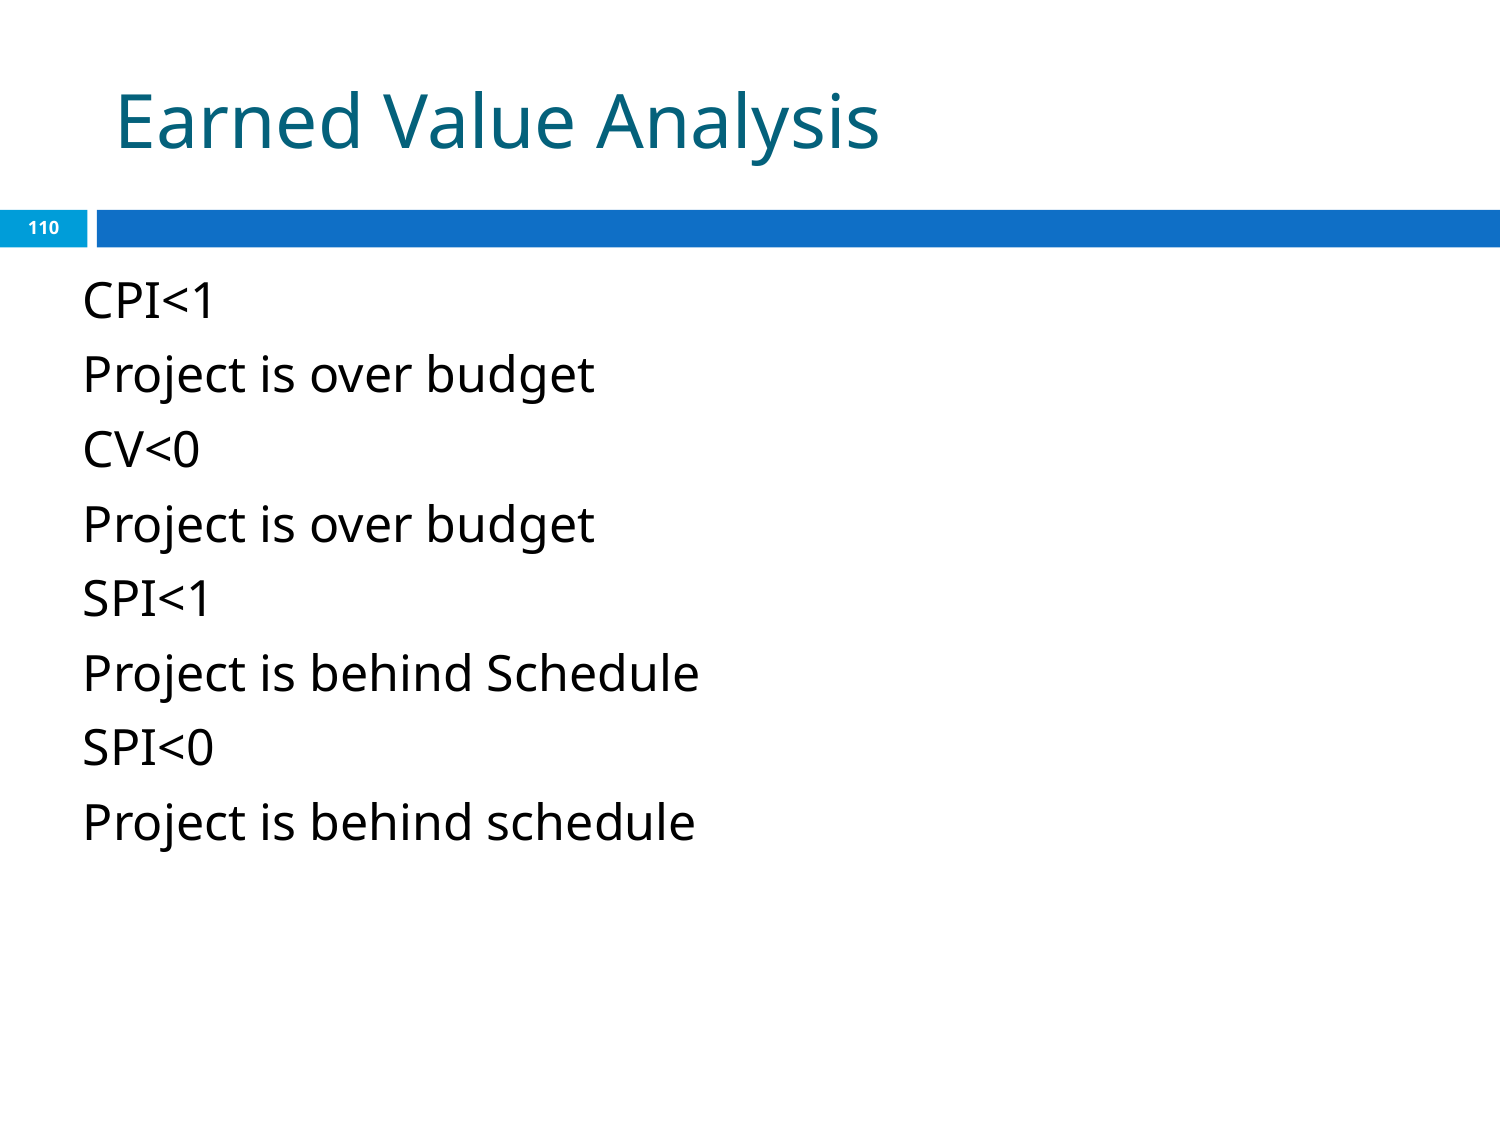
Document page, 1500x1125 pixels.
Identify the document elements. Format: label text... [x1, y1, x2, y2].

title Earned Value Analysis [99, 37, 1438, 200]
slide_number ‹#› [0, 208, 88, 249]
list CPI<1 Project is over budget CV<0 Project is over budget SPI<1 Project is behind Schedule SPI<0 Project is behind schedule [67, 260, 1434, 1041]
